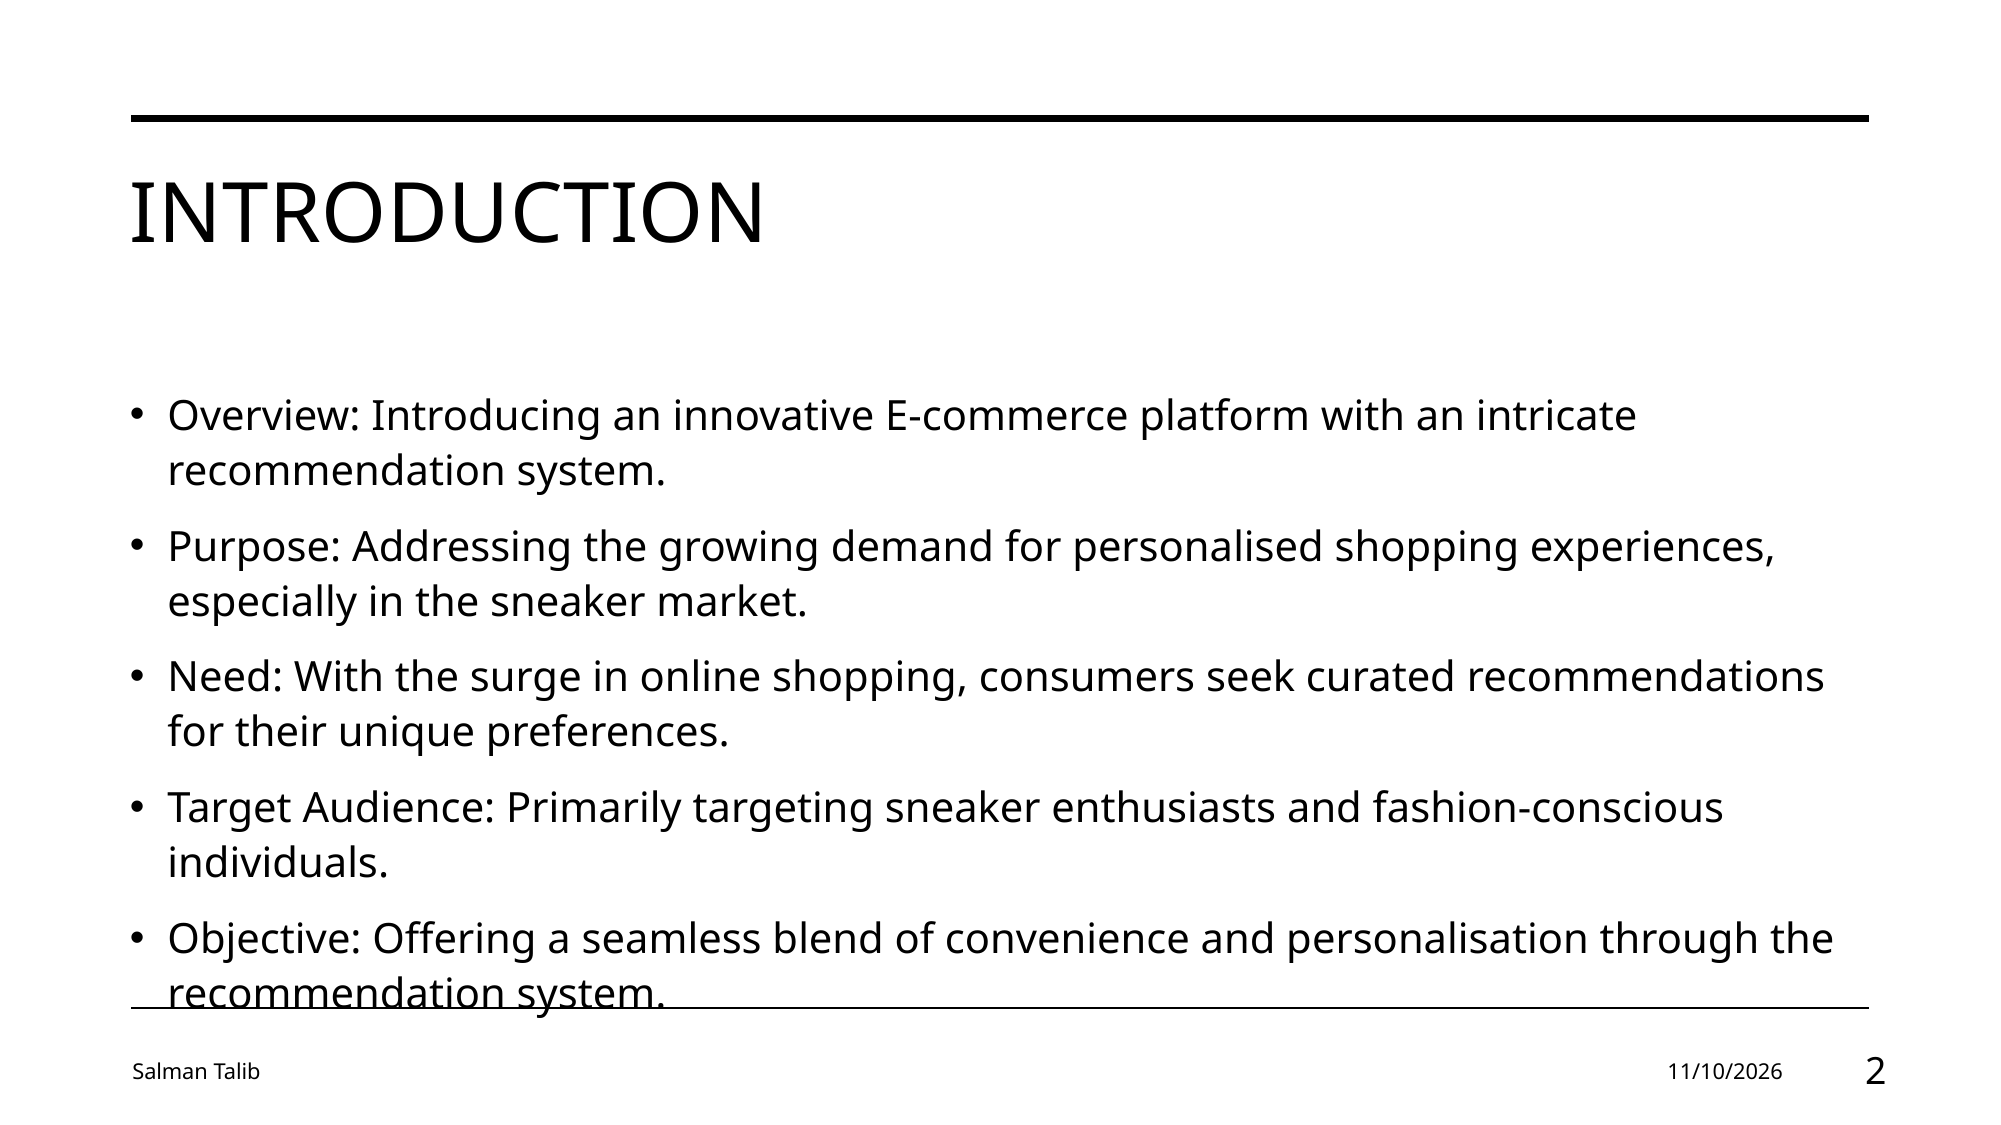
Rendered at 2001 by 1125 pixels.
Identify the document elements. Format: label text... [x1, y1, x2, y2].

footer Salman Talib [117, 1042, 862, 1103]
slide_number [1372, 1042, 1791, 1103]
list Overview: Introducing an innovative E-commerce platform with an intricate recommendation system. Purpose: Addressing the growing demand for personalised shopping experiences, especially in the sneaker market. Need: With the surge in online shopping, consumers seek curated recommendations for their unique preferences. Target Audience: Primarily targeting sneaker enthusiasts and fashion-conscious individuals. Objective: Offering a seamless blend of convenience and personalisation through the recommendation system. [114, 376, 1869, 973]
title Introduction [114, 151, 1869, 376]
slide_number 2 [1791, 1042, 1902, 1103]
